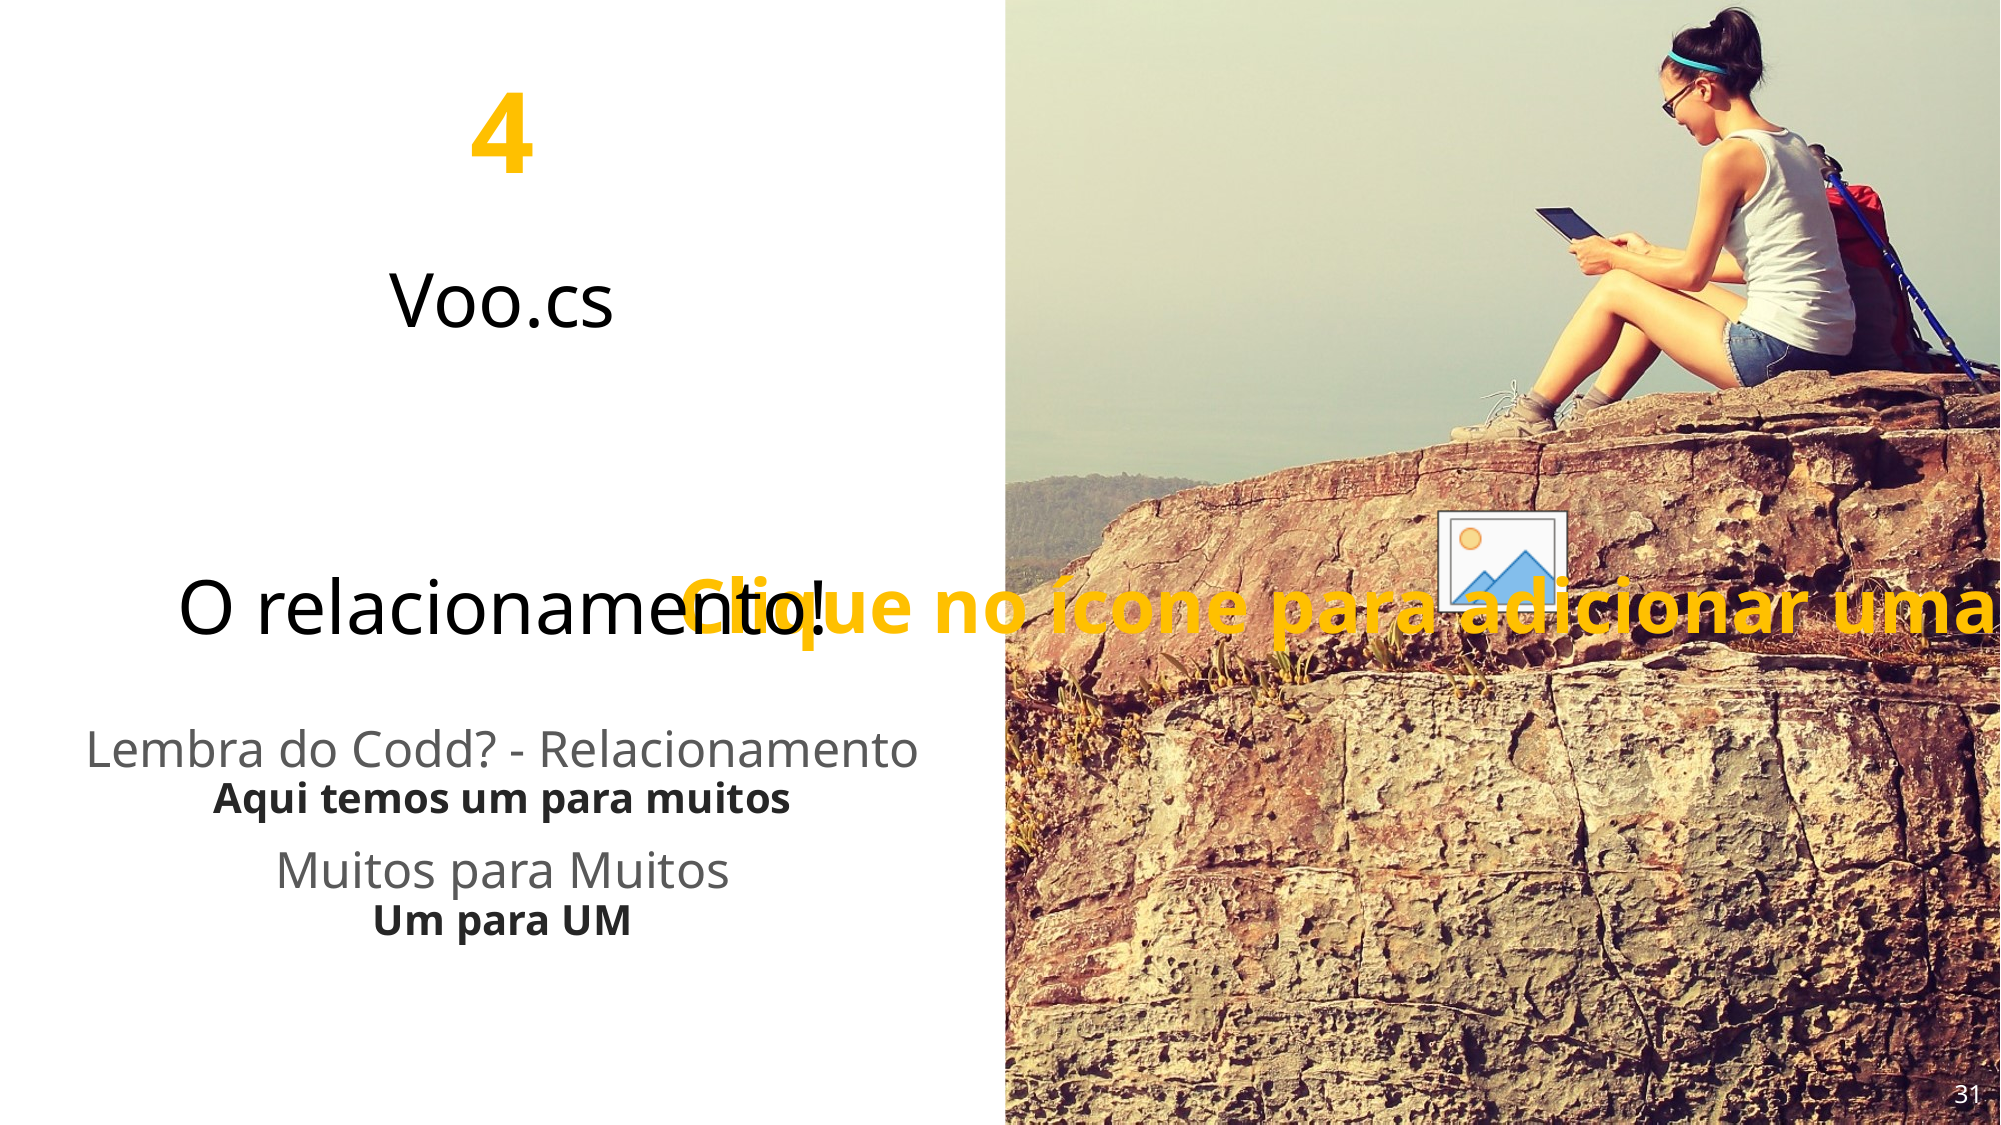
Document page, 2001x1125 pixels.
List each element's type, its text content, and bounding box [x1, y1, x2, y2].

picture [1005, 0, 2000, 1125]
list 4 [307, 68, 698, 207]
list Voo.cs [27, 254, 978, 352]
list O relacionamento! Lembra do Codd? - Relacionamento Aqui temos um para muitos Muitos para Muitos Um para UM [0, 562, 1005, 1043]
